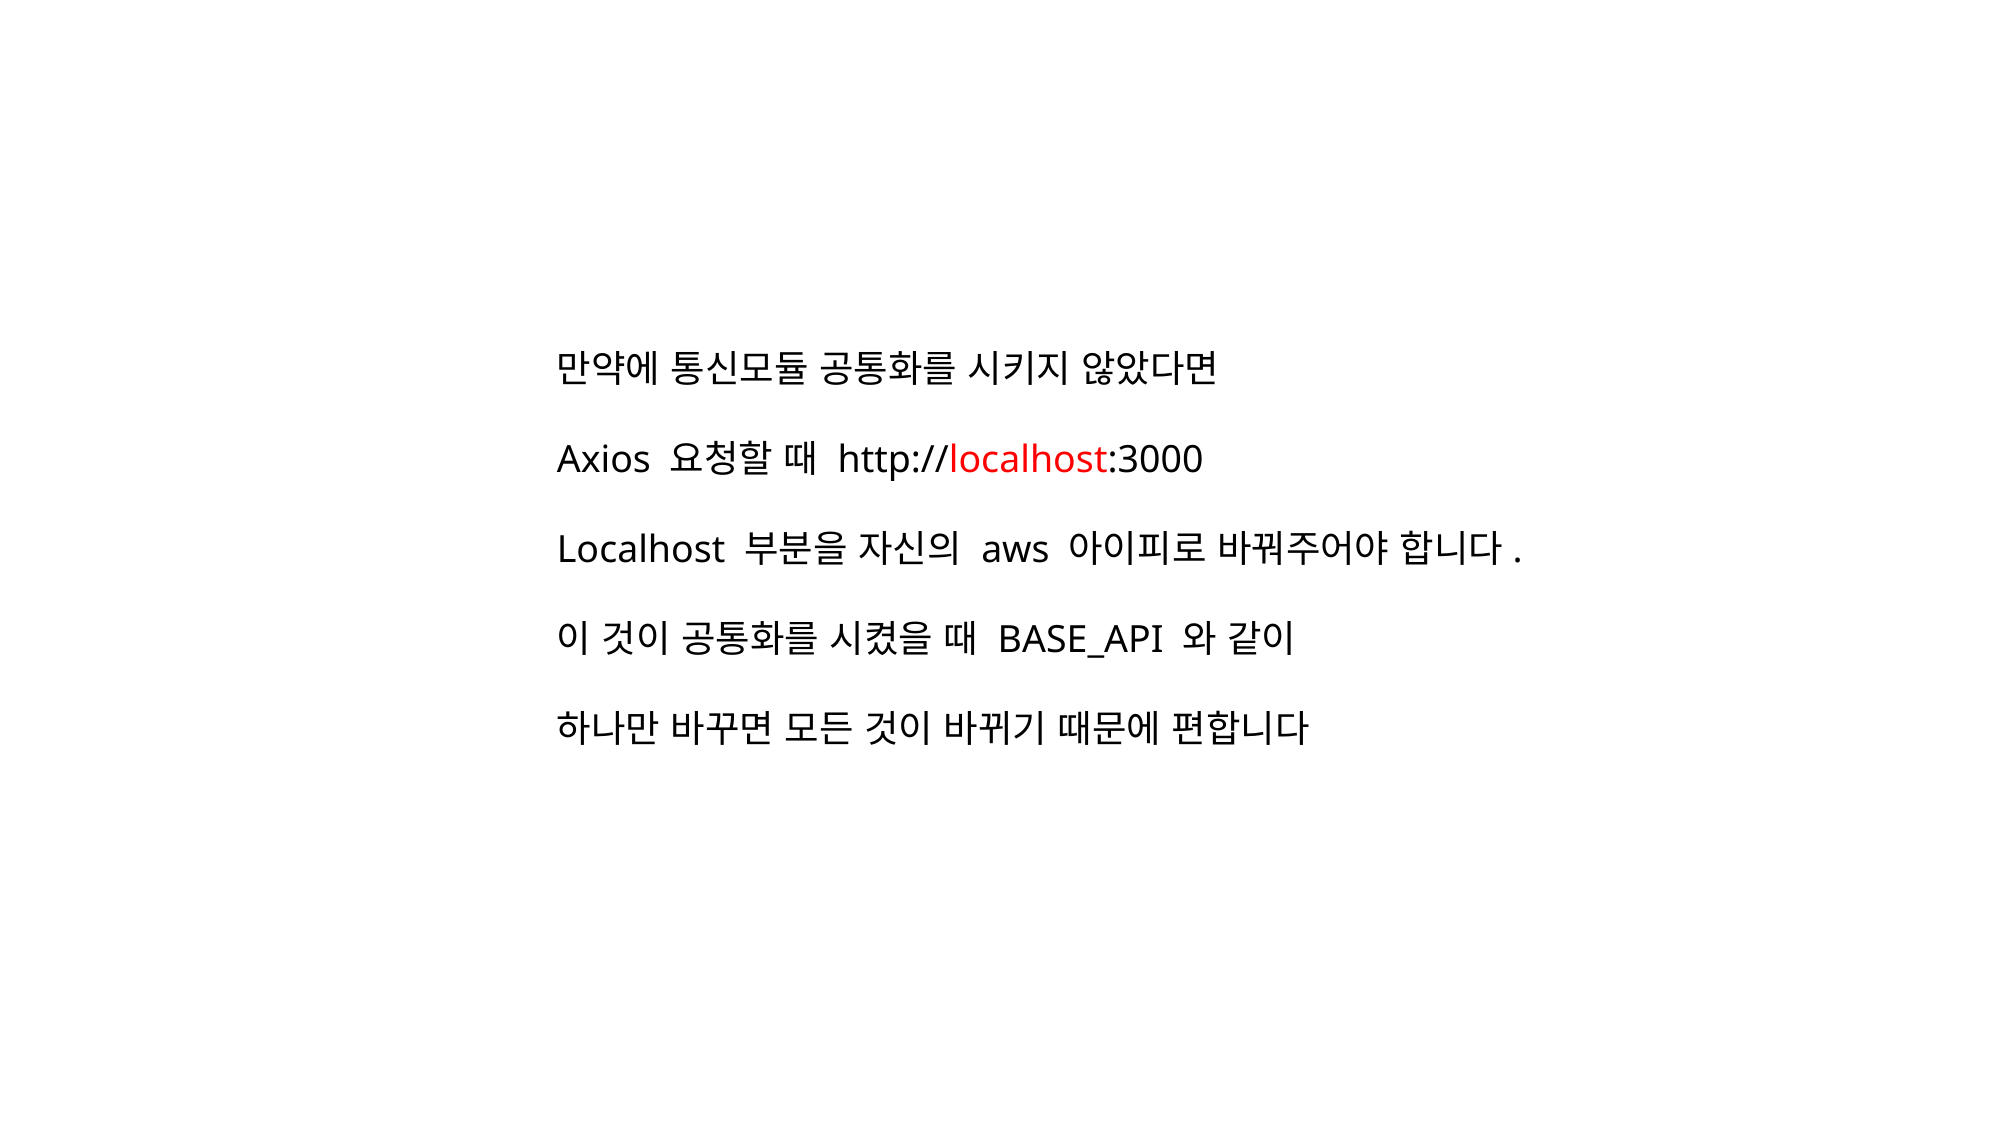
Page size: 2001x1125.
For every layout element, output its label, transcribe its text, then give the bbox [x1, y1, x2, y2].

text_box 만약에 통신모듈 공통화를 시키지 않았다면 Axios 요청할 때 http://localhost:3000 Localhost 부분을 자신의 aws 아이피로 바꿔주어야 합니다. 이 것이 공통화를 시켰을 때 BASE_API 와 같이 하나만 바꾸면 모든 것이 바뀌기 때문에 편합니다 [542, 337, 1538, 758]
